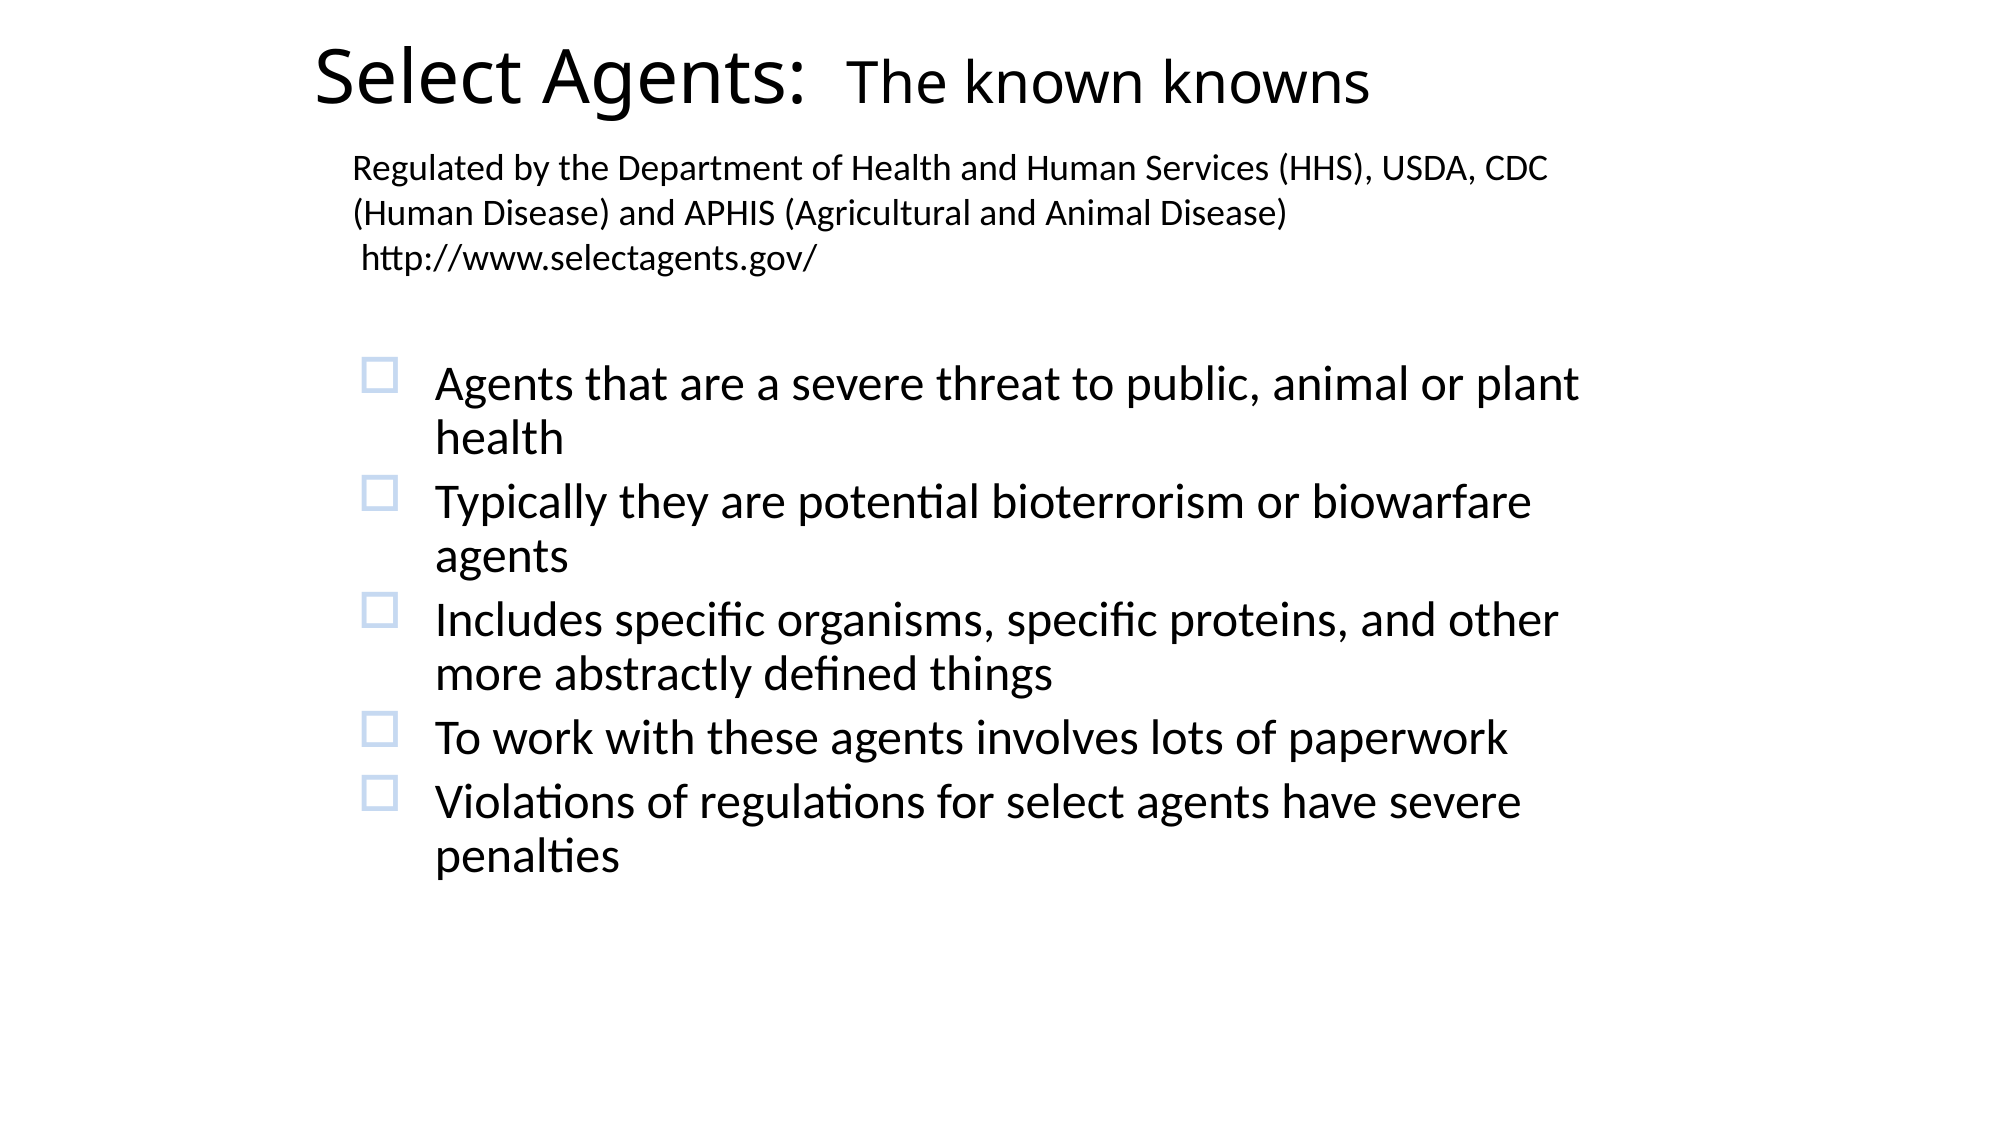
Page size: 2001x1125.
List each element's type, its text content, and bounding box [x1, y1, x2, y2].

text_box Agents that are a severe threat to public, animal or plant health Typically they are potential bioterrorism or biowarfare agents Includes specific organisms, specific proteins, and other more abstractly defined things To work with these agents involves lots of paperwork Violations of regulations for select agents have severe penalties [342, 349, 1656, 1125]
text_box Select Agents: The known knowns [299, 21, 1713, 127]
text_box Regulated by the Department of Health and Human Services (HHS), USDA, CDC (Human Disease) and APHIS (Agricultural and Animal Disease) http://www.selectagents.gov/ [337, 135, 1675, 286]
